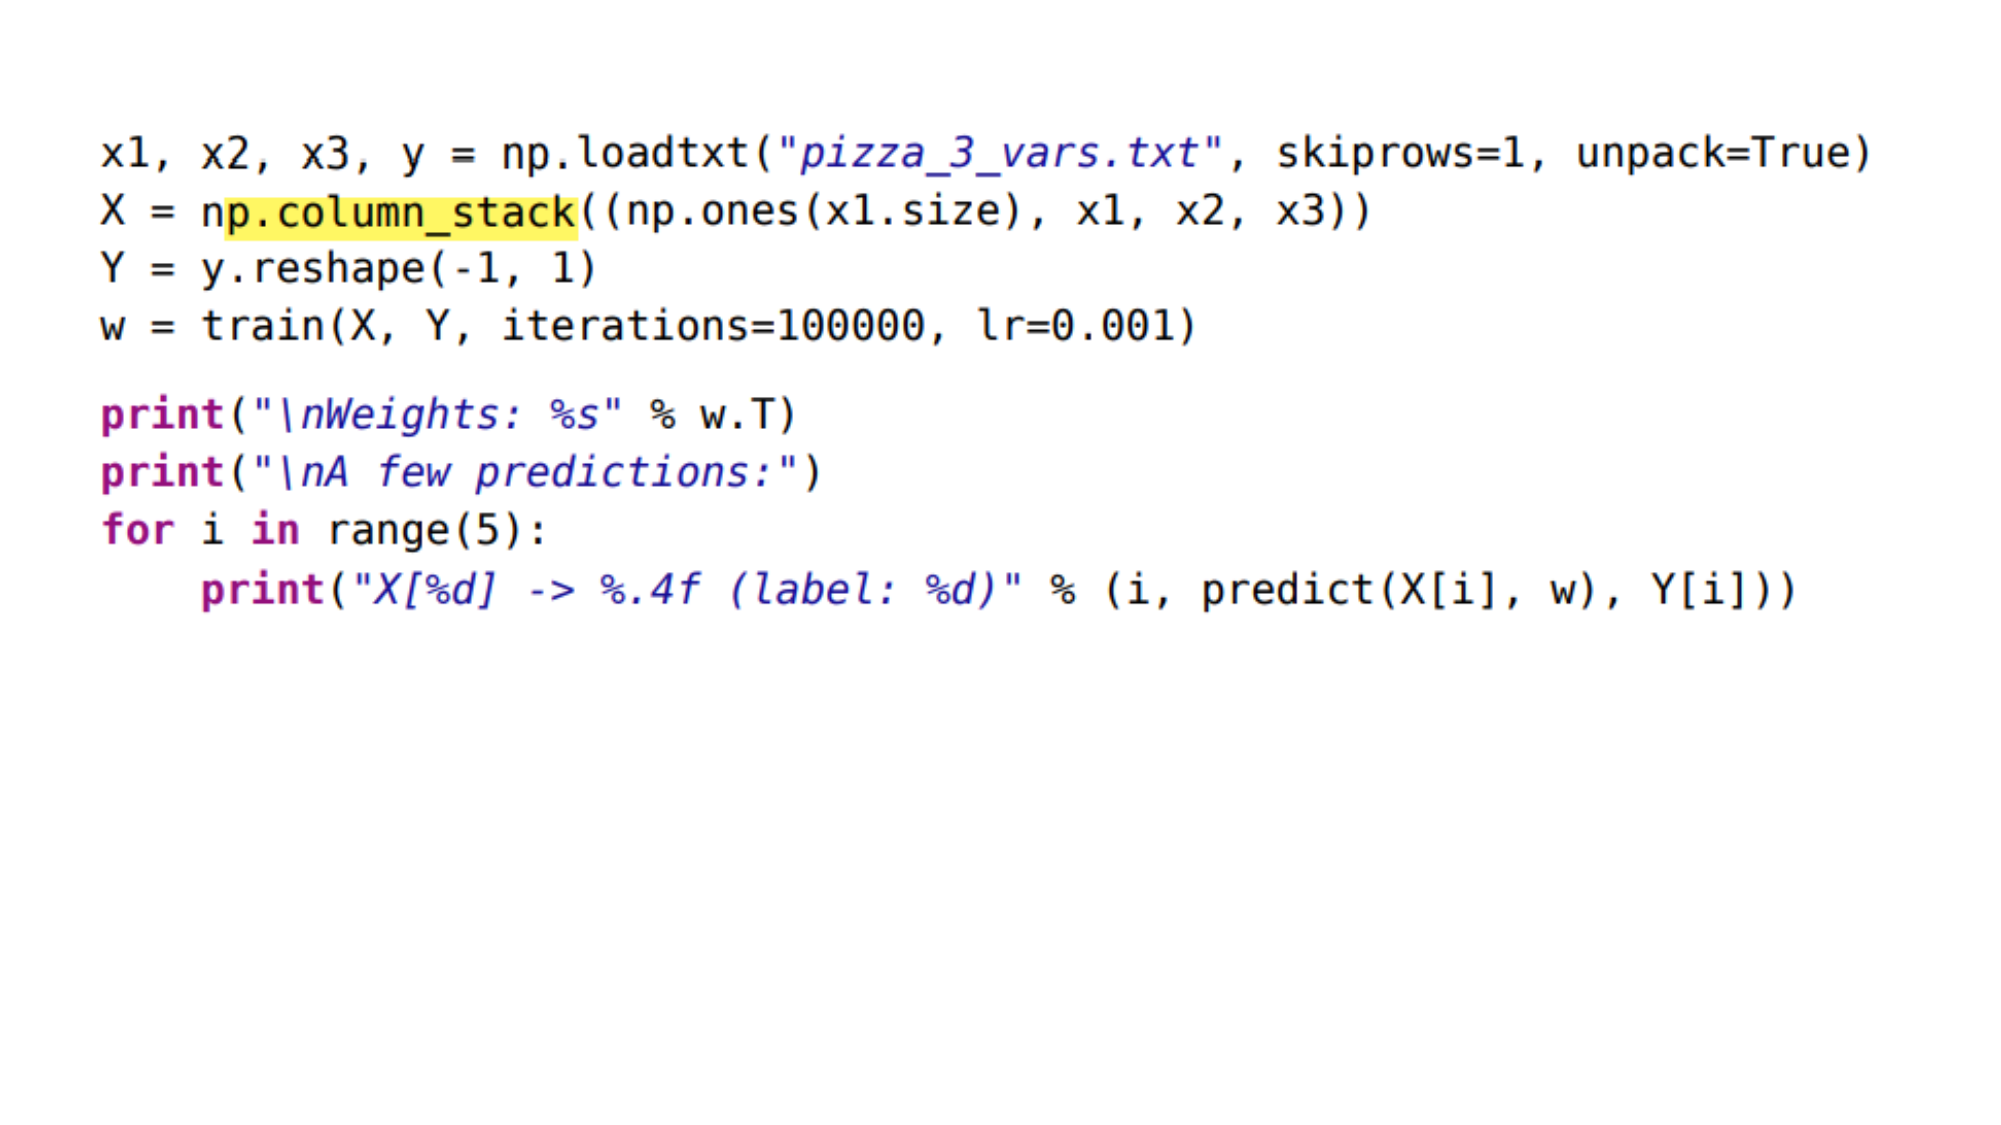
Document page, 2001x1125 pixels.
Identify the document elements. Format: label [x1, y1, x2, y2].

picture [90, 128, 1882, 632]
